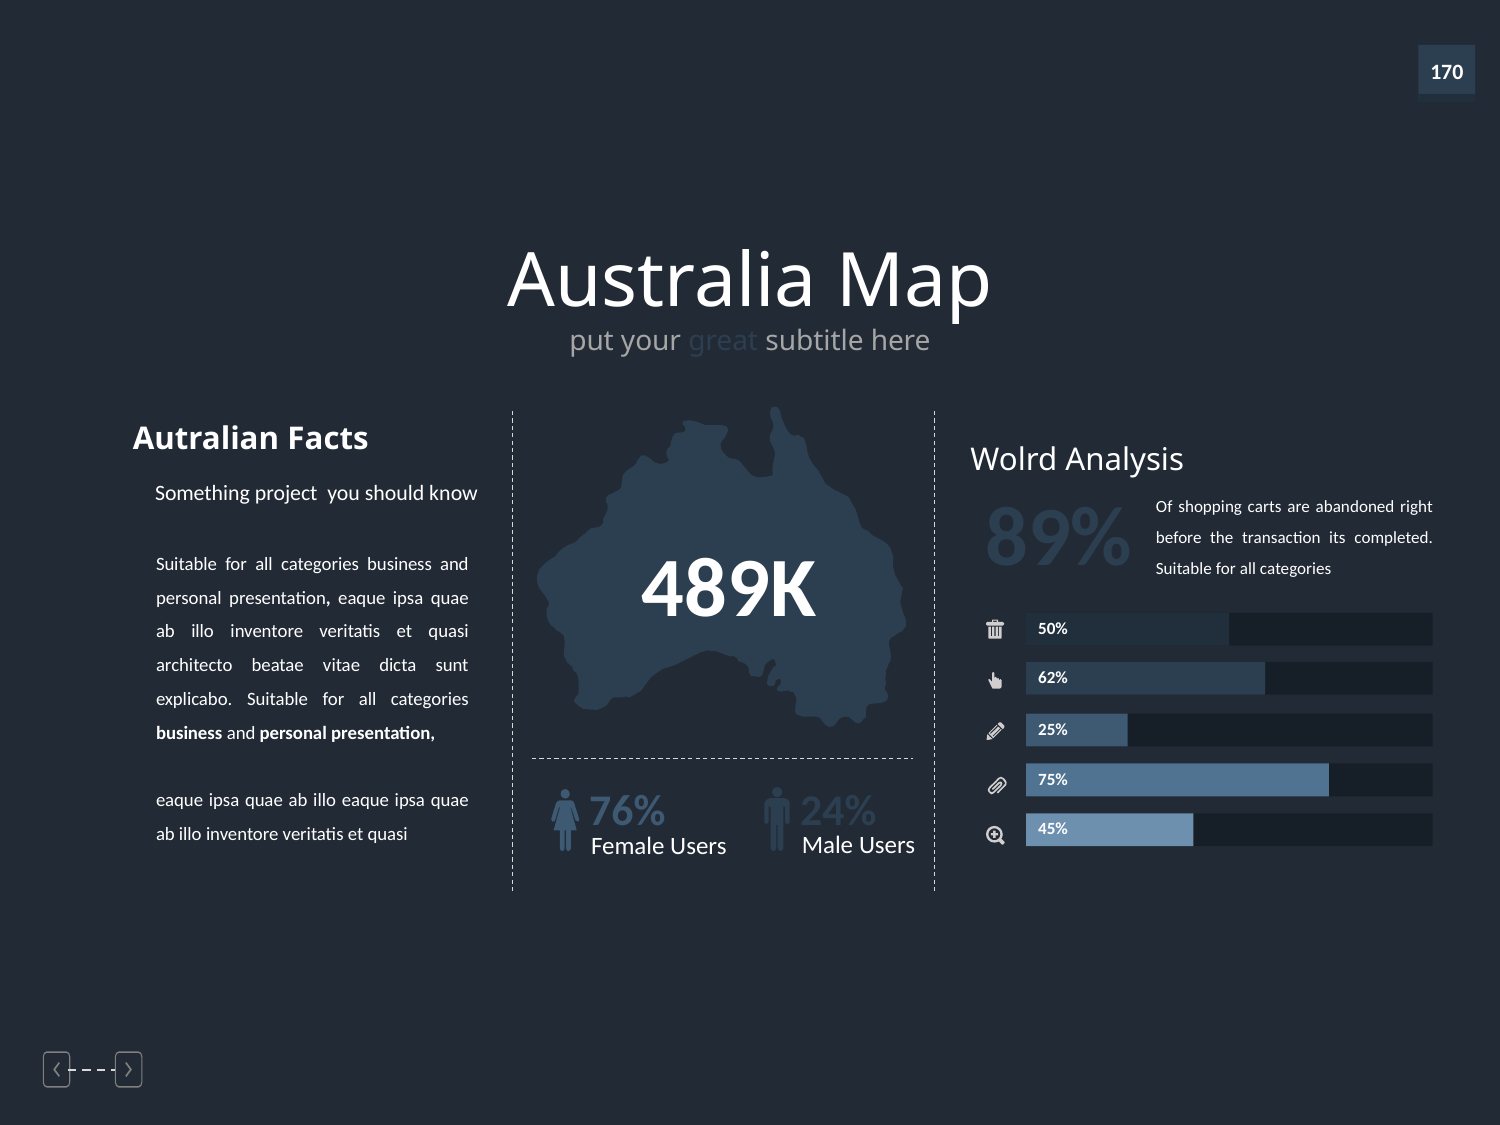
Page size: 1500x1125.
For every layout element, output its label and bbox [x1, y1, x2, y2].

text_box [986, 762, 1433, 797]
text_box [986, 812, 1433, 847]
text_box [986, 611, 1433, 646]
text_box [492, 224, 1008, 364]
text_box [550, 775, 749, 875]
text_box [537, 406, 907, 727]
text_box [988, 660, 1433, 695]
text_box [986, 712, 1433, 747]
text_box [140, 471, 497, 513]
text_box [955, 431, 1449, 590]
text_box [764, 410, 960, 891]
text_box [141, 533, 484, 852]
text_box [118, 410, 384, 463]
